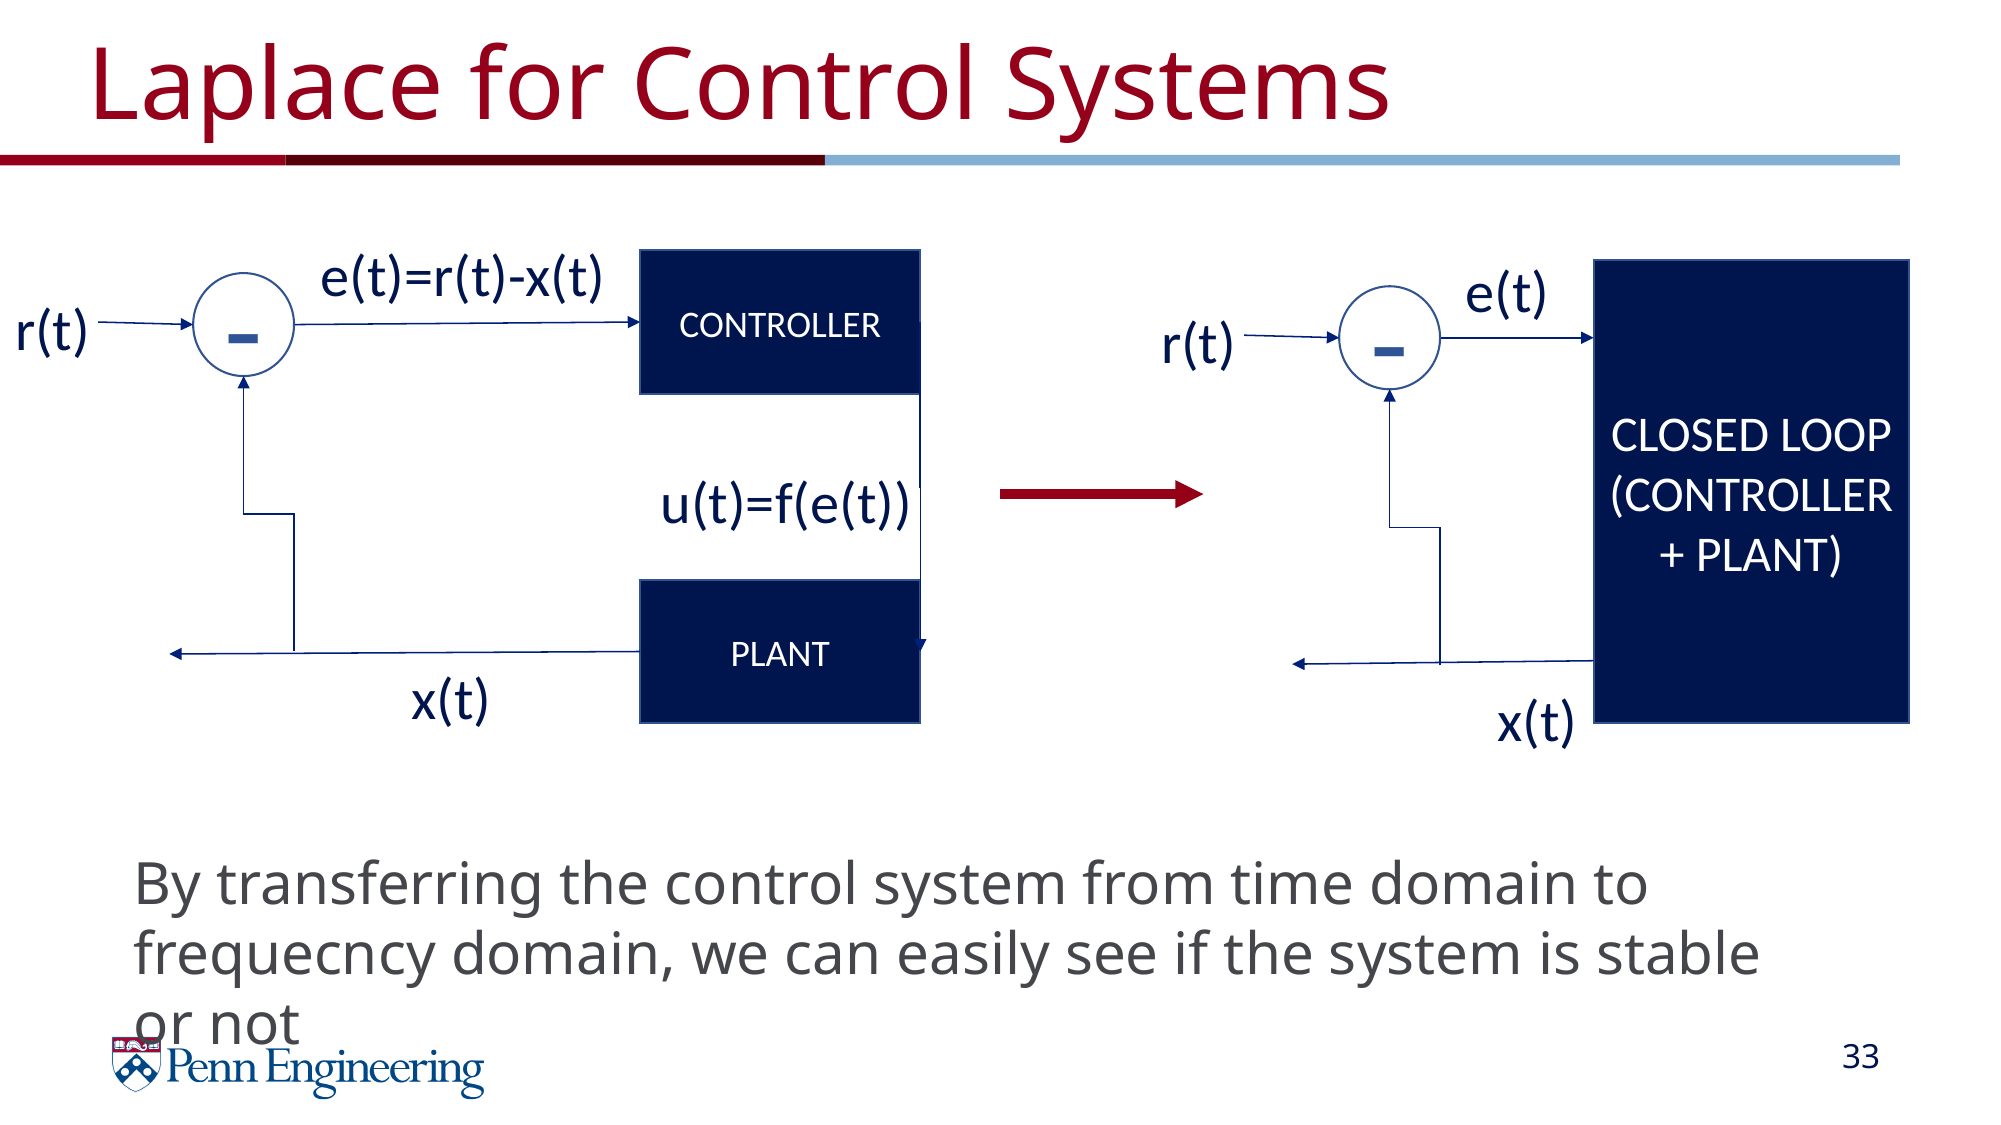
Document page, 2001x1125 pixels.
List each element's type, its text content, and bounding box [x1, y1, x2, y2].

slide_number ‹#› [1433, 1027, 1900, 1088]
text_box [0, 229, 931, 741]
picture [99, 1027, 496, 1104]
title Laplace for Control Systems [67, 3, 1868, 156]
text_box By transferring the control system from time domain to frequecncy domain, we can easily see if the system is stable or not [106, 839, 1793, 1070]
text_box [1145, 246, 1910, 762]
